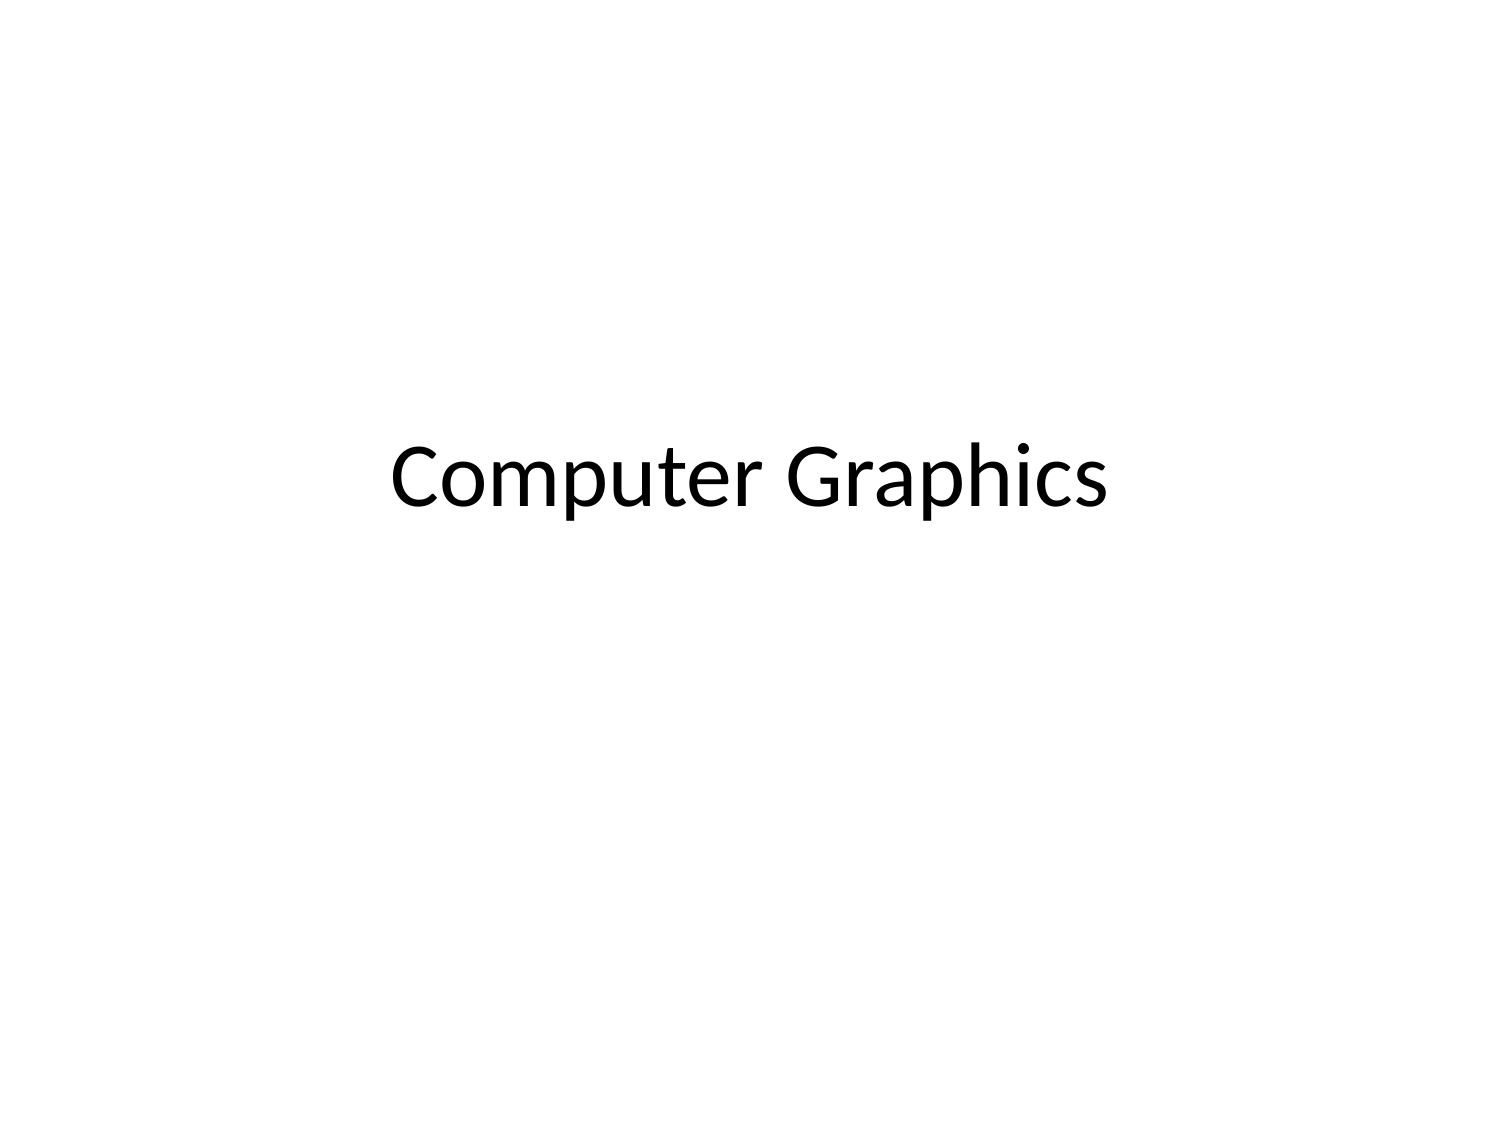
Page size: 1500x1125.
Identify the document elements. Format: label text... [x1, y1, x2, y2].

title Computer Graphics [112, 349, 1388, 591]
